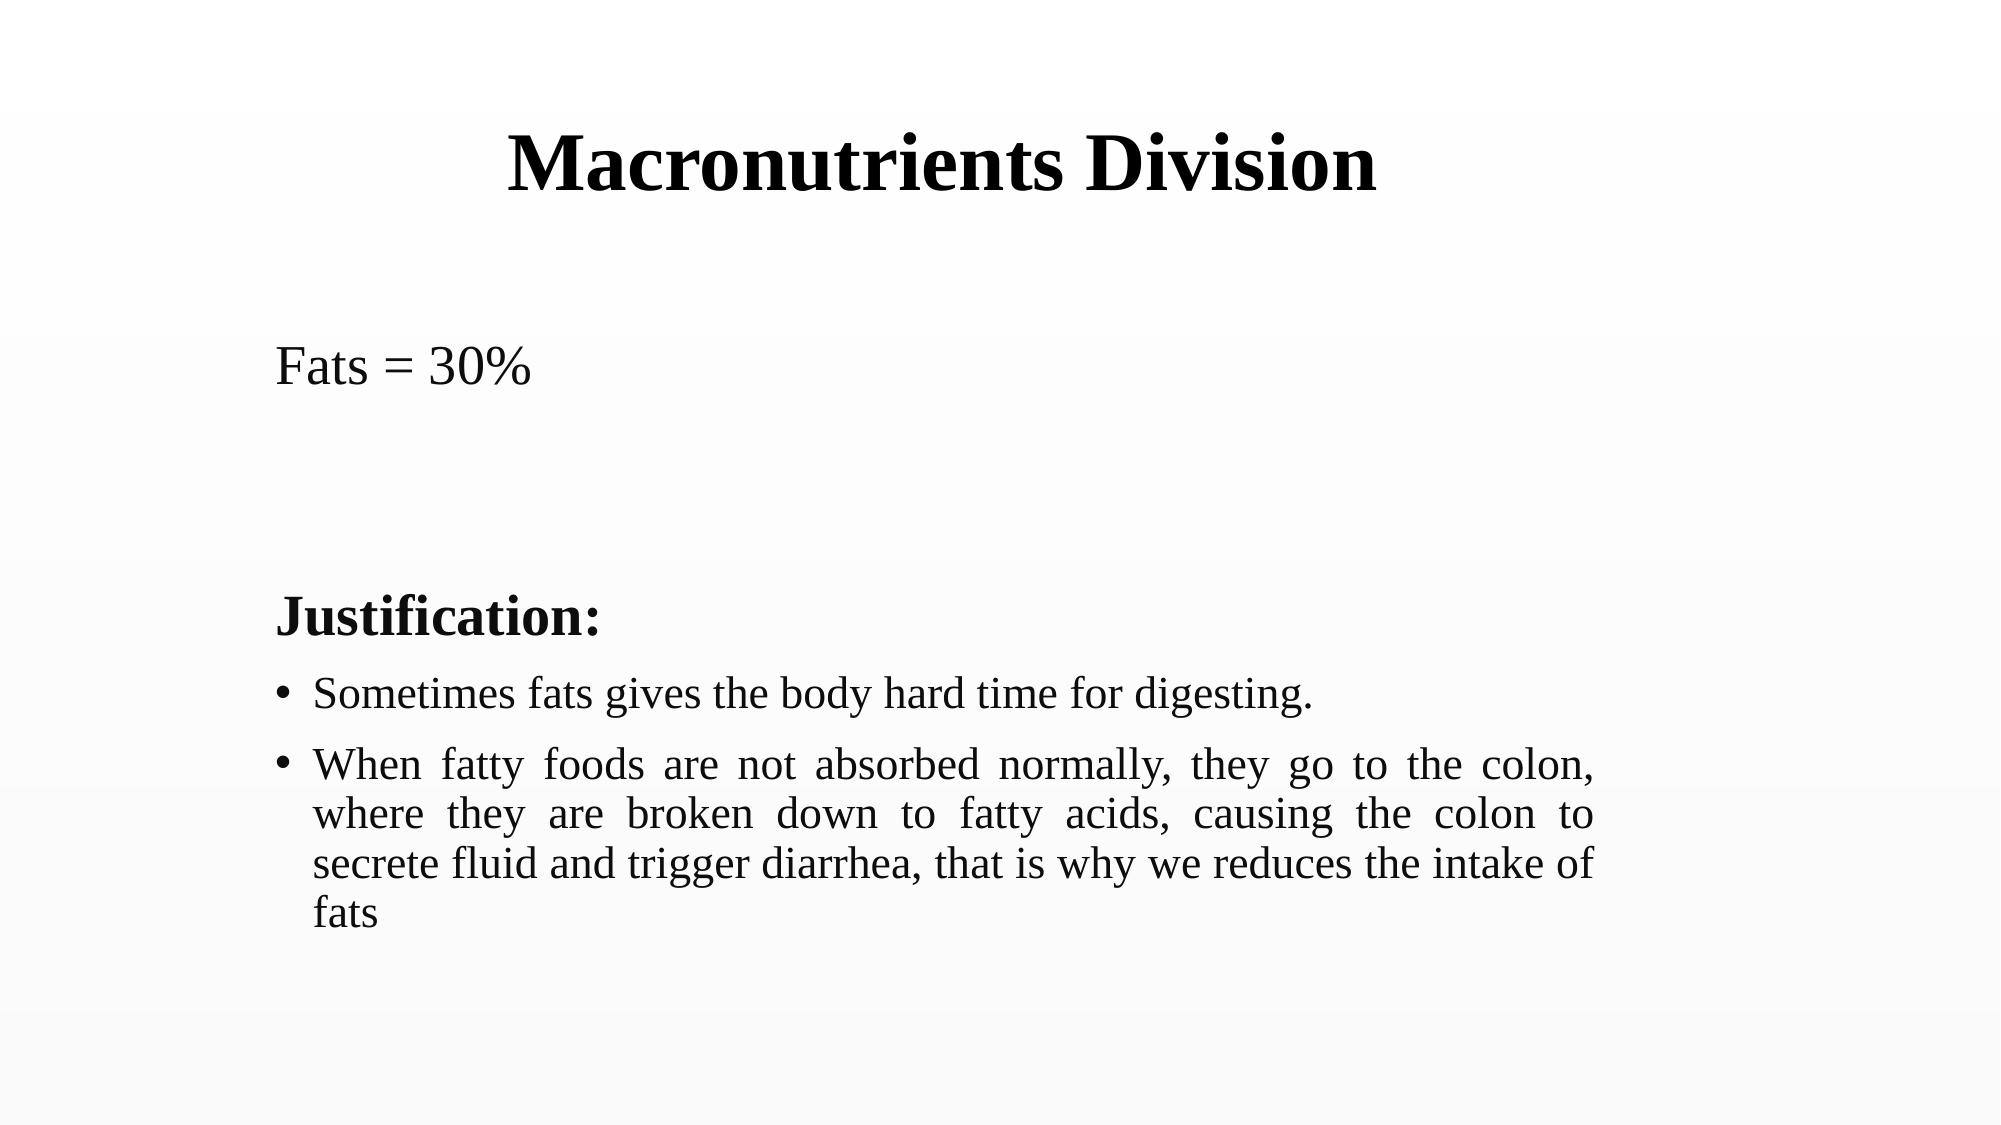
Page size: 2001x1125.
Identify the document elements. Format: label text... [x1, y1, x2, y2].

text_box Macronutrients Division [492, 100, 1491, 215]
text_box Fats = 30% Justification: Sometimes fats gives the body hard time for digesting. When fatty foods are not absorbed normally, they go to the colon, where they are broken down to fatty acids, causing the colon to secrete fluid and trigger diarrhea, that is why we reduces the intake of fats [260, 329, 1611, 1032]
